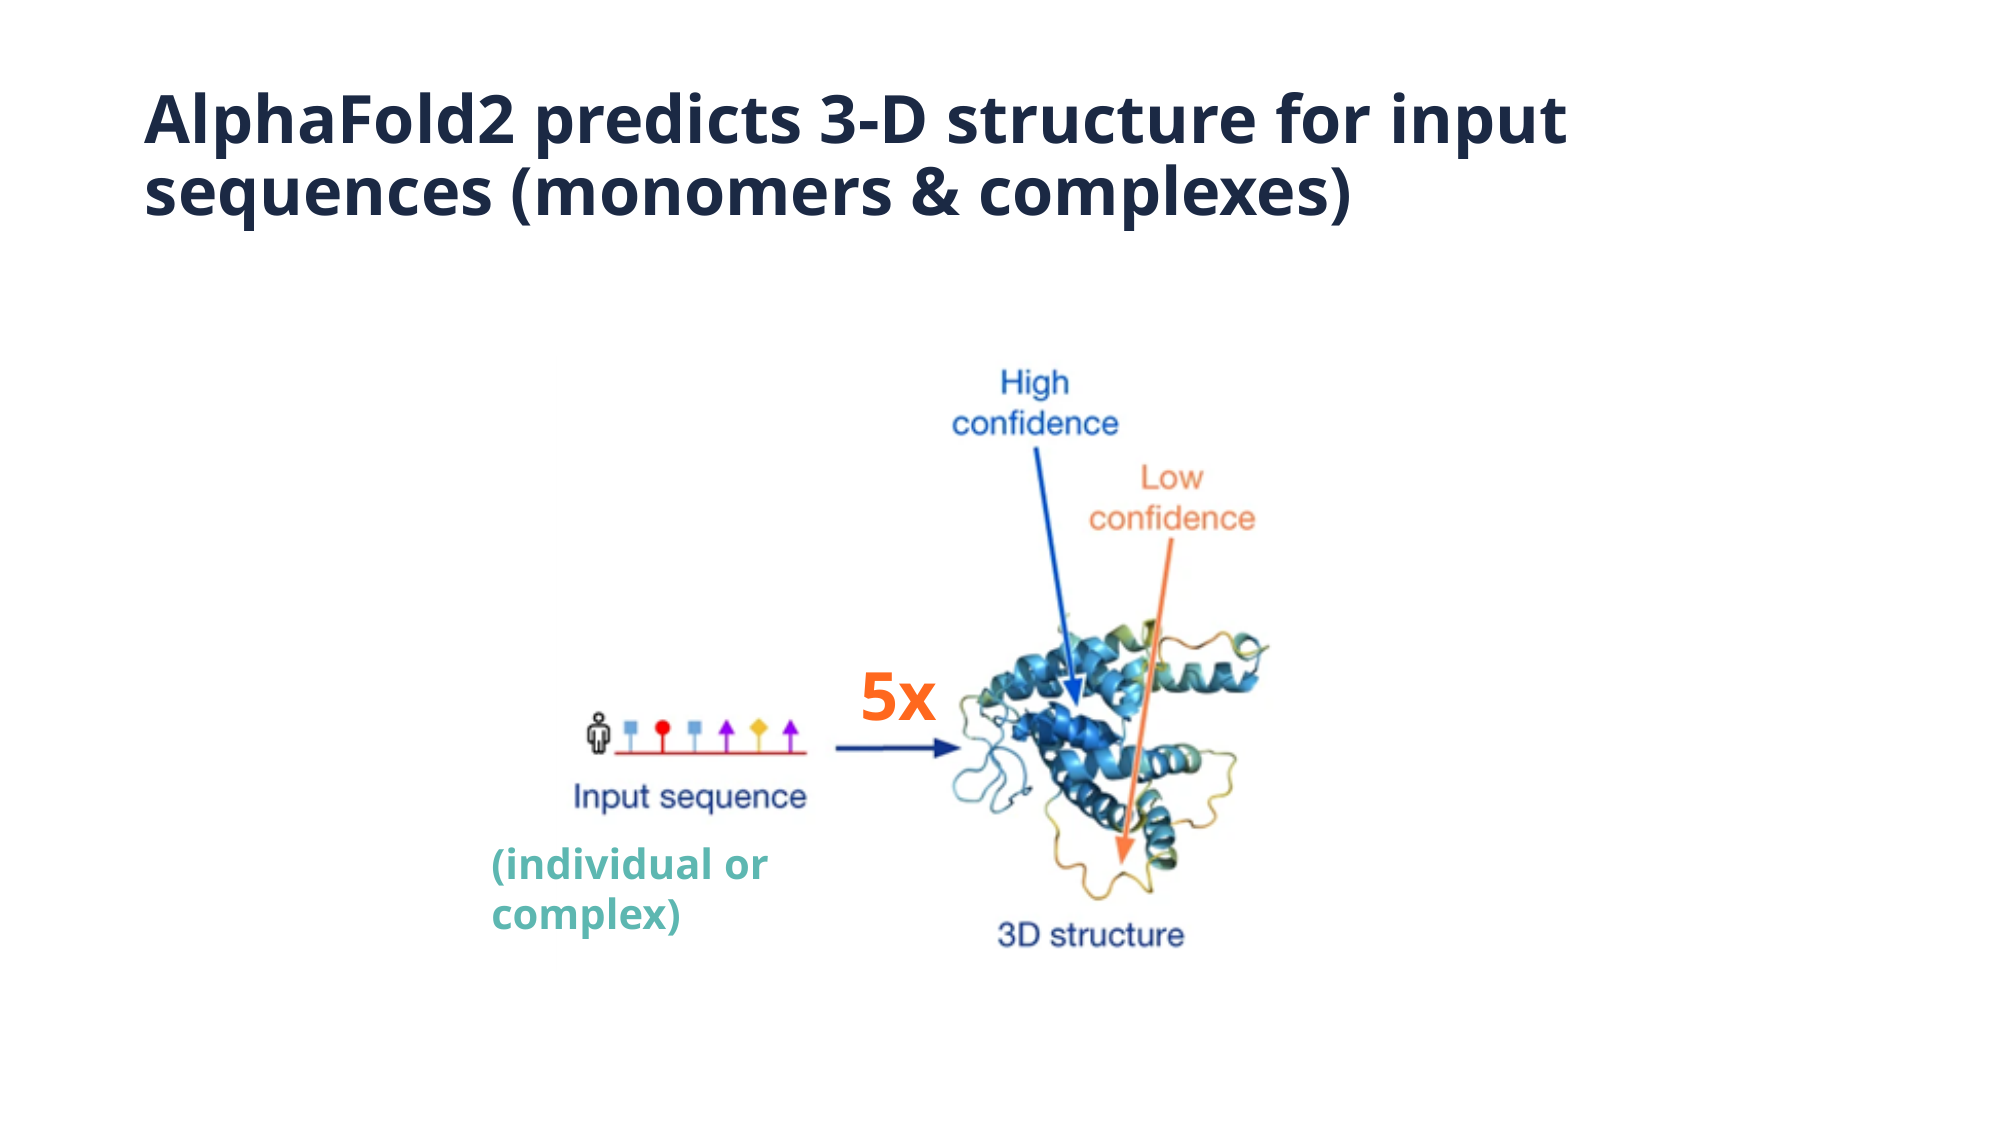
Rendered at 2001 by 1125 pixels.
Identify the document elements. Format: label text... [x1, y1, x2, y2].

picture [554, 356, 1315, 971]
title AlphaFold2 predicts 3-D structure for input sequences (monomers & complexes) [129, 98, 1871, 217]
text_box (individual or complex) [476, 830, 554, 945]
